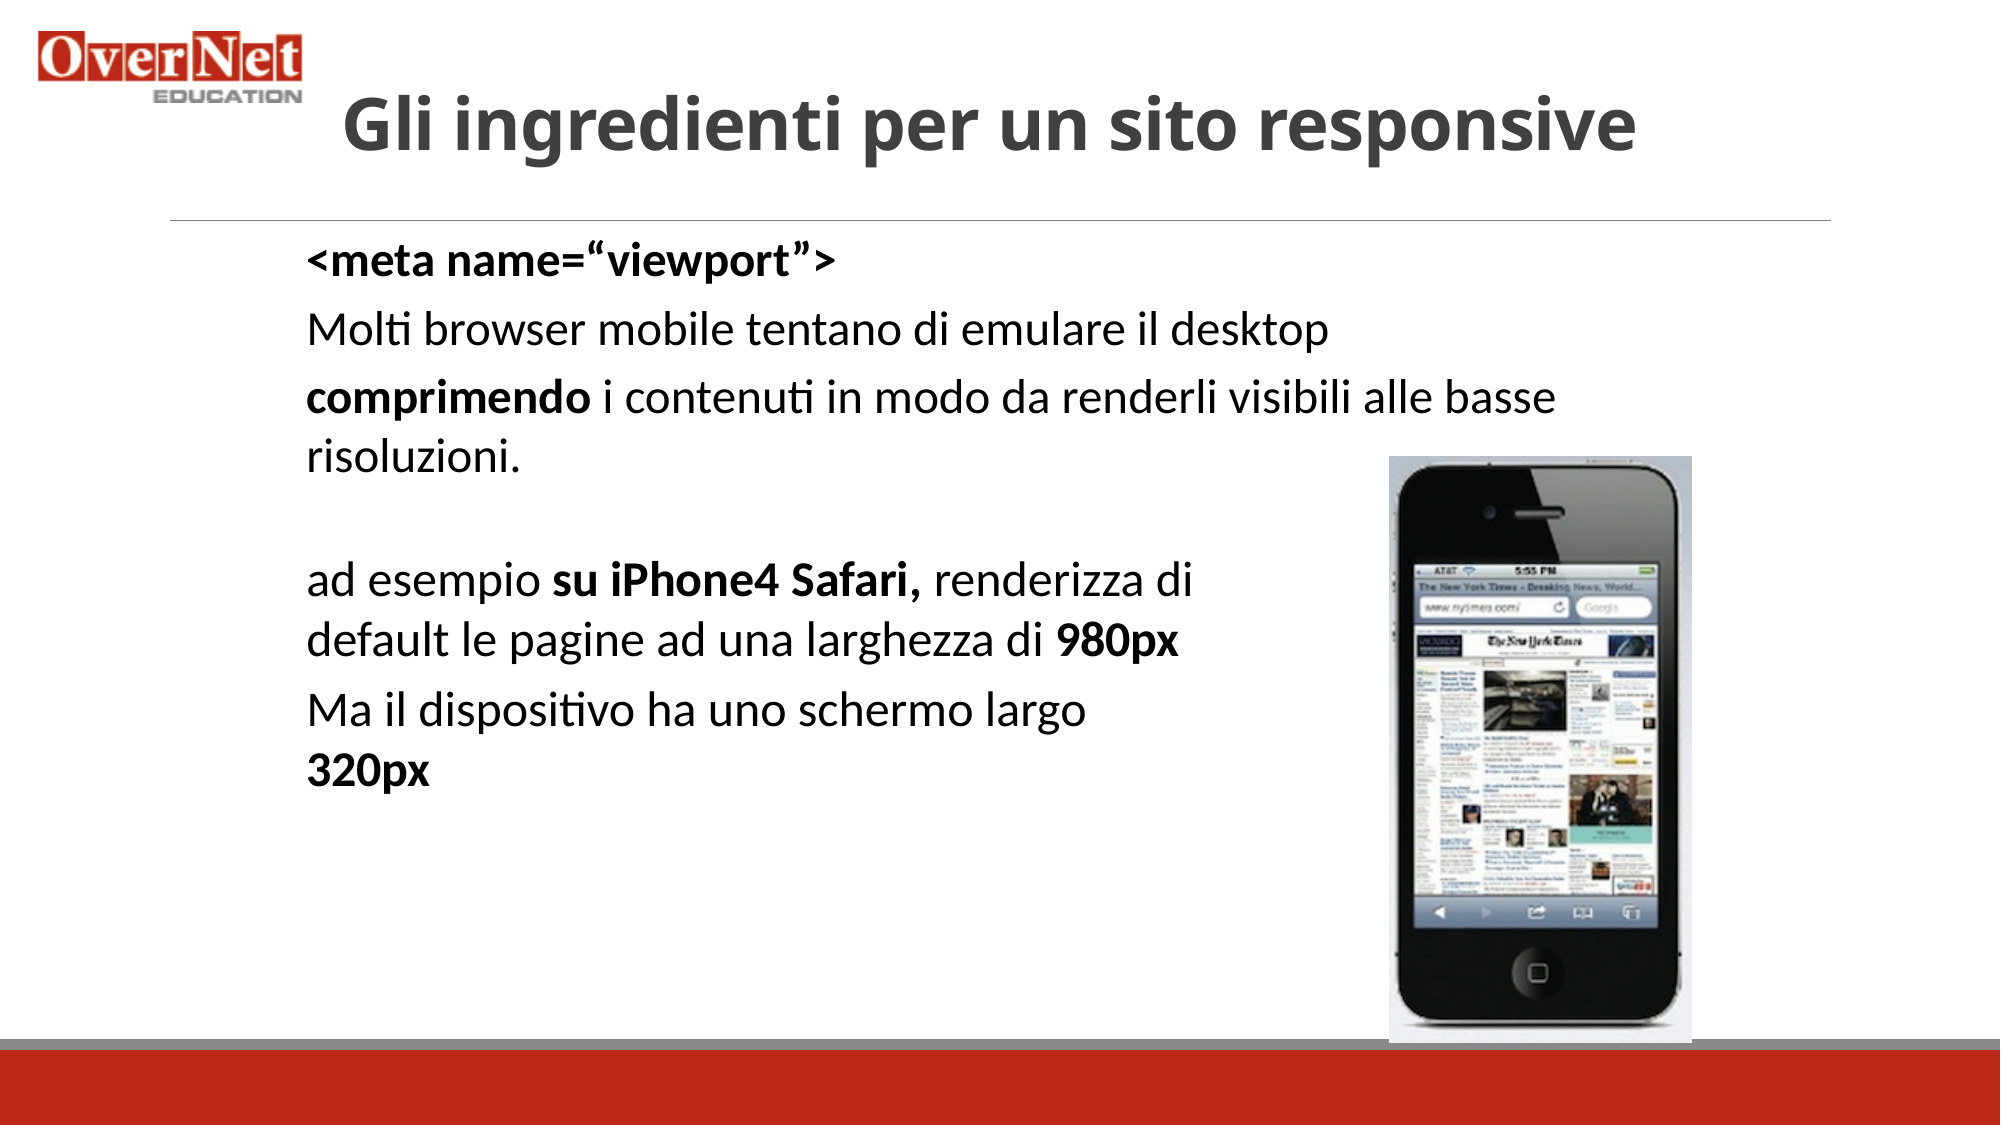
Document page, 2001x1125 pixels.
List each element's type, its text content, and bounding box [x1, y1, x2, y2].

text_box ad esempio su iPhone4 Safari, renderizza di default le pagine ad una larghezza di 980px Ma il dispositivo ha uno schermo largo 320px [291, 538, 1225, 965]
picture [1389, 455, 1693, 1044]
title Gli ingredienti per un sito responsive [326, 79, 1677, 173]
text_box <meta name=“viewport”> Molti browser mobile tentano di emulare il desktop comprimendo i contenuti in modo da renderli visibili alle basse risoluzioni. [291, 219, 1711, 492]
picture [35, 31, 304, 103]
